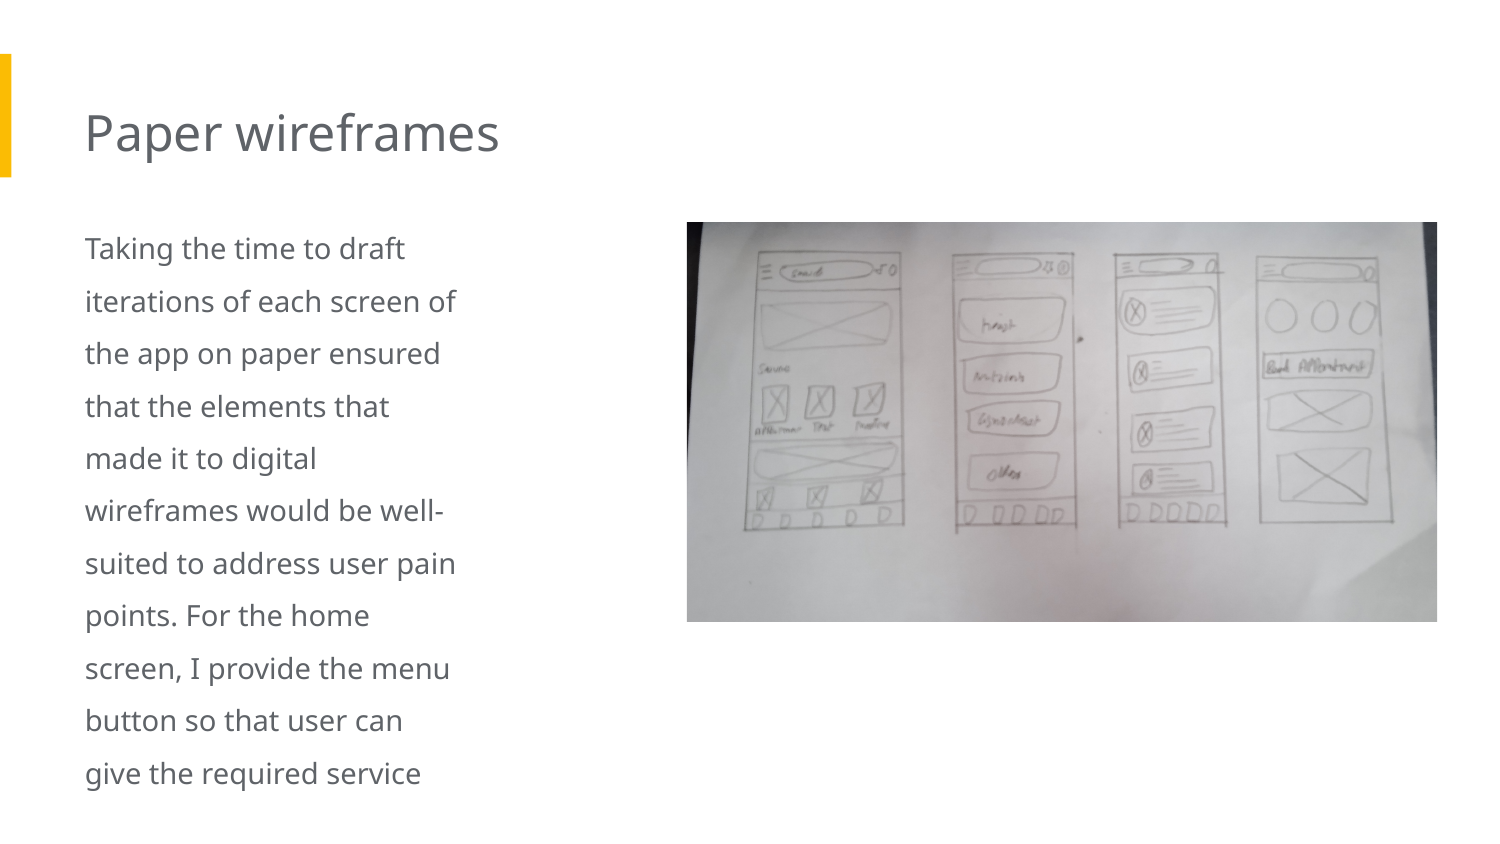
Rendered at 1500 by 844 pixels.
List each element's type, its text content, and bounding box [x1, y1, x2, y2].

text_box Paper wireframes [84, 85, 856, 176]
text_box Taking the time to draft iterations of each screen of the app on paper ensured that the elements that made it to digital wireframes would be well-suited to address user pain points. For the home screen, I provide the menu button so that user can give the required service [84, 198, 483, 805]
picture [686, 46, 1438, 798]
